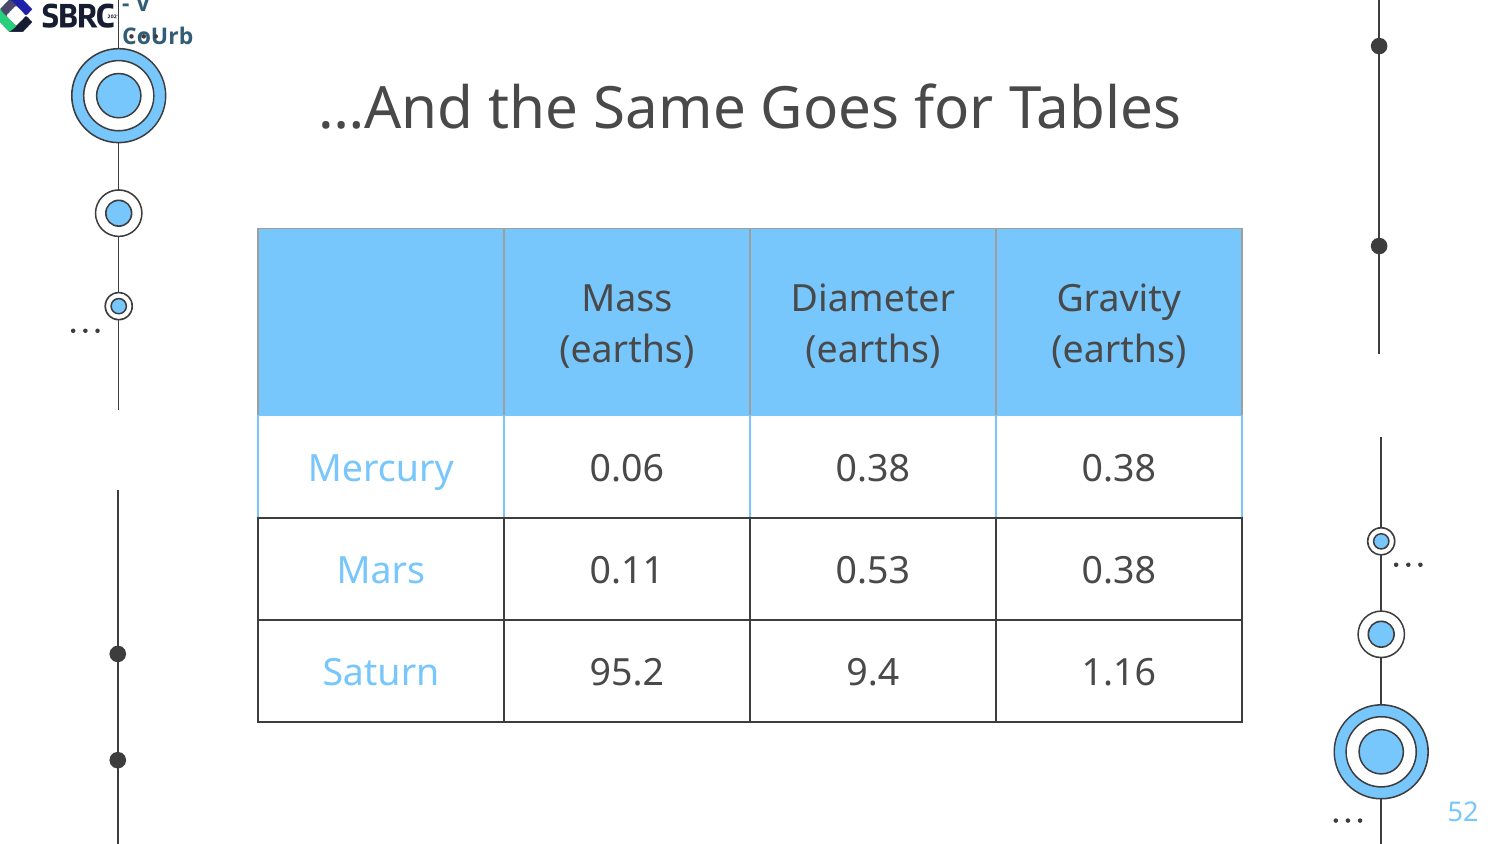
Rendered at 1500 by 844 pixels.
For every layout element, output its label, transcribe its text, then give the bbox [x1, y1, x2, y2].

table_cell 0.38 [997, 416, 1241, 517]
table_header [259, 229, 503, 415]
table_header Mass (earths) [505, 229, 749, 415]
table_cell 1.16 [997, 621, 1241, 721]
table_cell 0.11 [505, 519, 749, 619]
table_cell 0.38 [997, 519, 1241, 619]
table_cell Mercury [259, 416, 503, 517]
table_cell Saturn [259, 621, 503, 721]
table_header Gravity (earths) [997, 229, 1241, 415]
table_cell 0.53 [751, 519, 995, 619]
table_cell Mars [259, 519, 503, 619]
picture [0, 0, 118, 32]
title …And the Same Goes for Tables [299, 55, 1201, 150]
table_header Diameter (earths) [751, 229, 995, 415]
slide_number ‹#› [1403, 779, 1494, 844]
table_cell 95.2 [505, 621, 749, 721]
table_cell 9.4 [751, 621, 995, 721]
table_cell 0.38 [751, 416, 995, 517]
table_cell 0.06 [505, 416, 749, 517]
